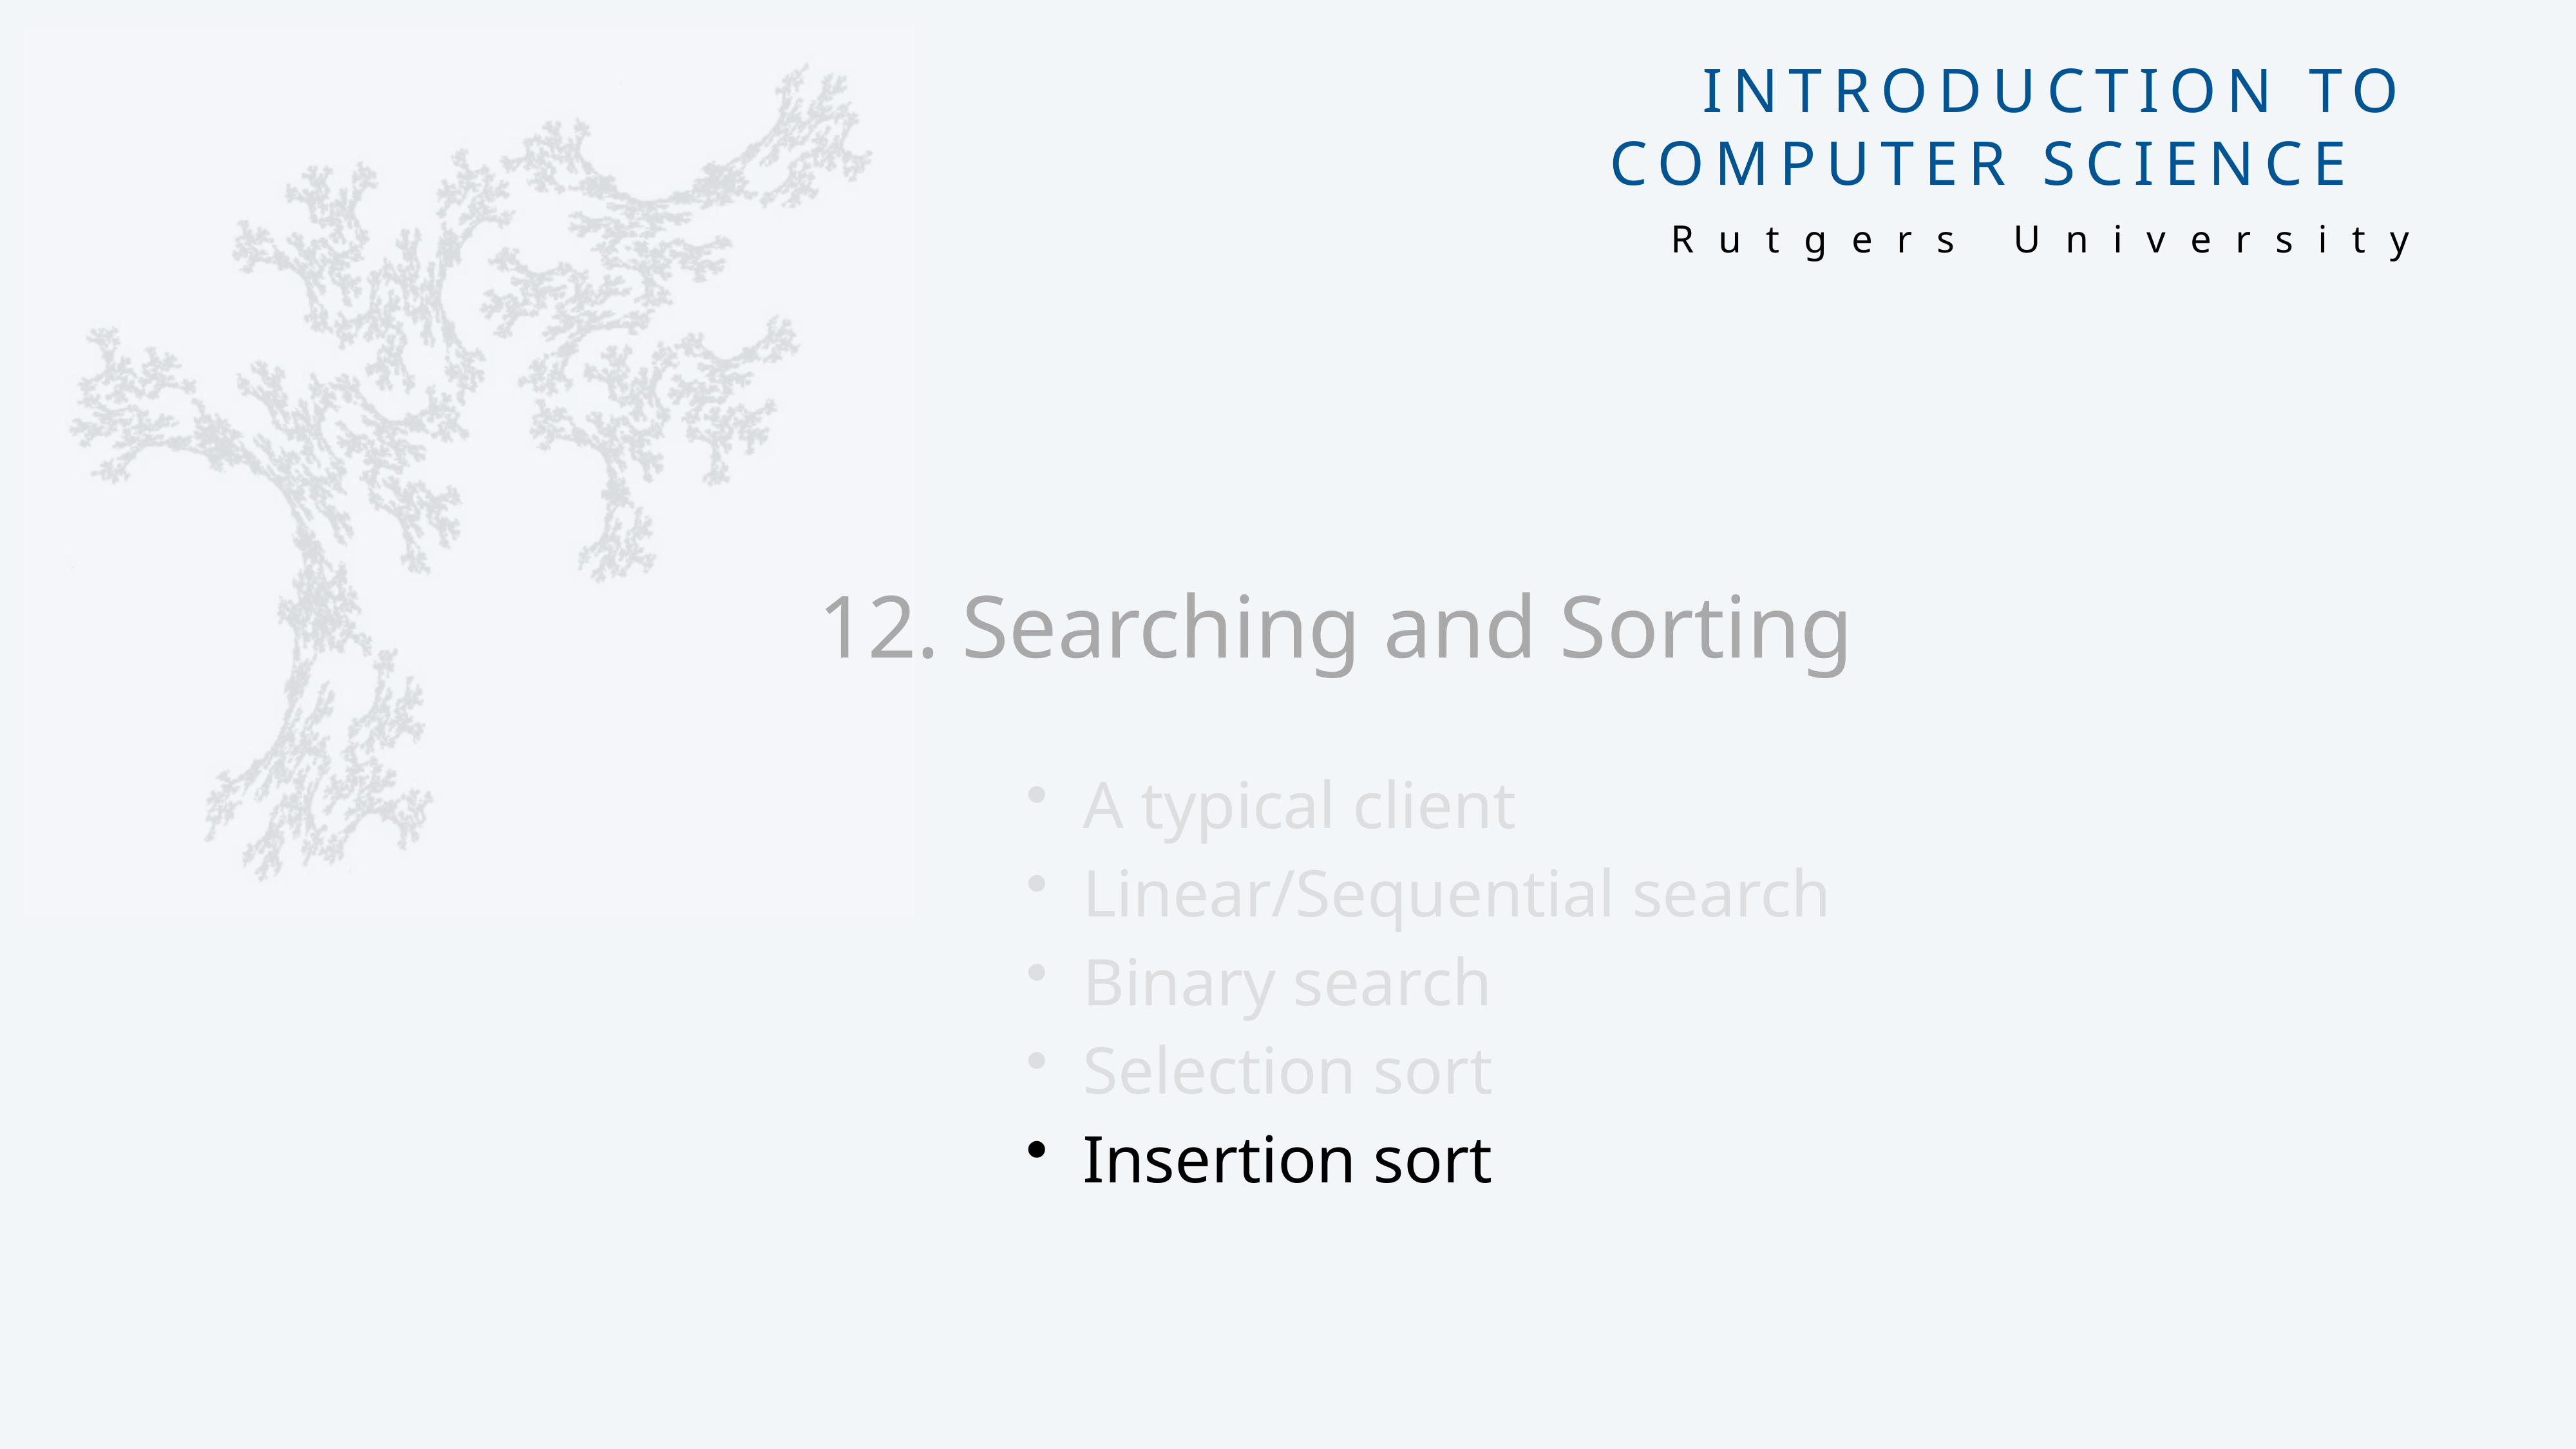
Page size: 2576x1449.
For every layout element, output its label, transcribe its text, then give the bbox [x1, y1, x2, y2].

title 12. Searching and Sorting [812, 531, 2420, 717]
list A typical client Linear/Sequential search Binary search Selection sort Insertion sort [1004, 751, 2359, 1380]
